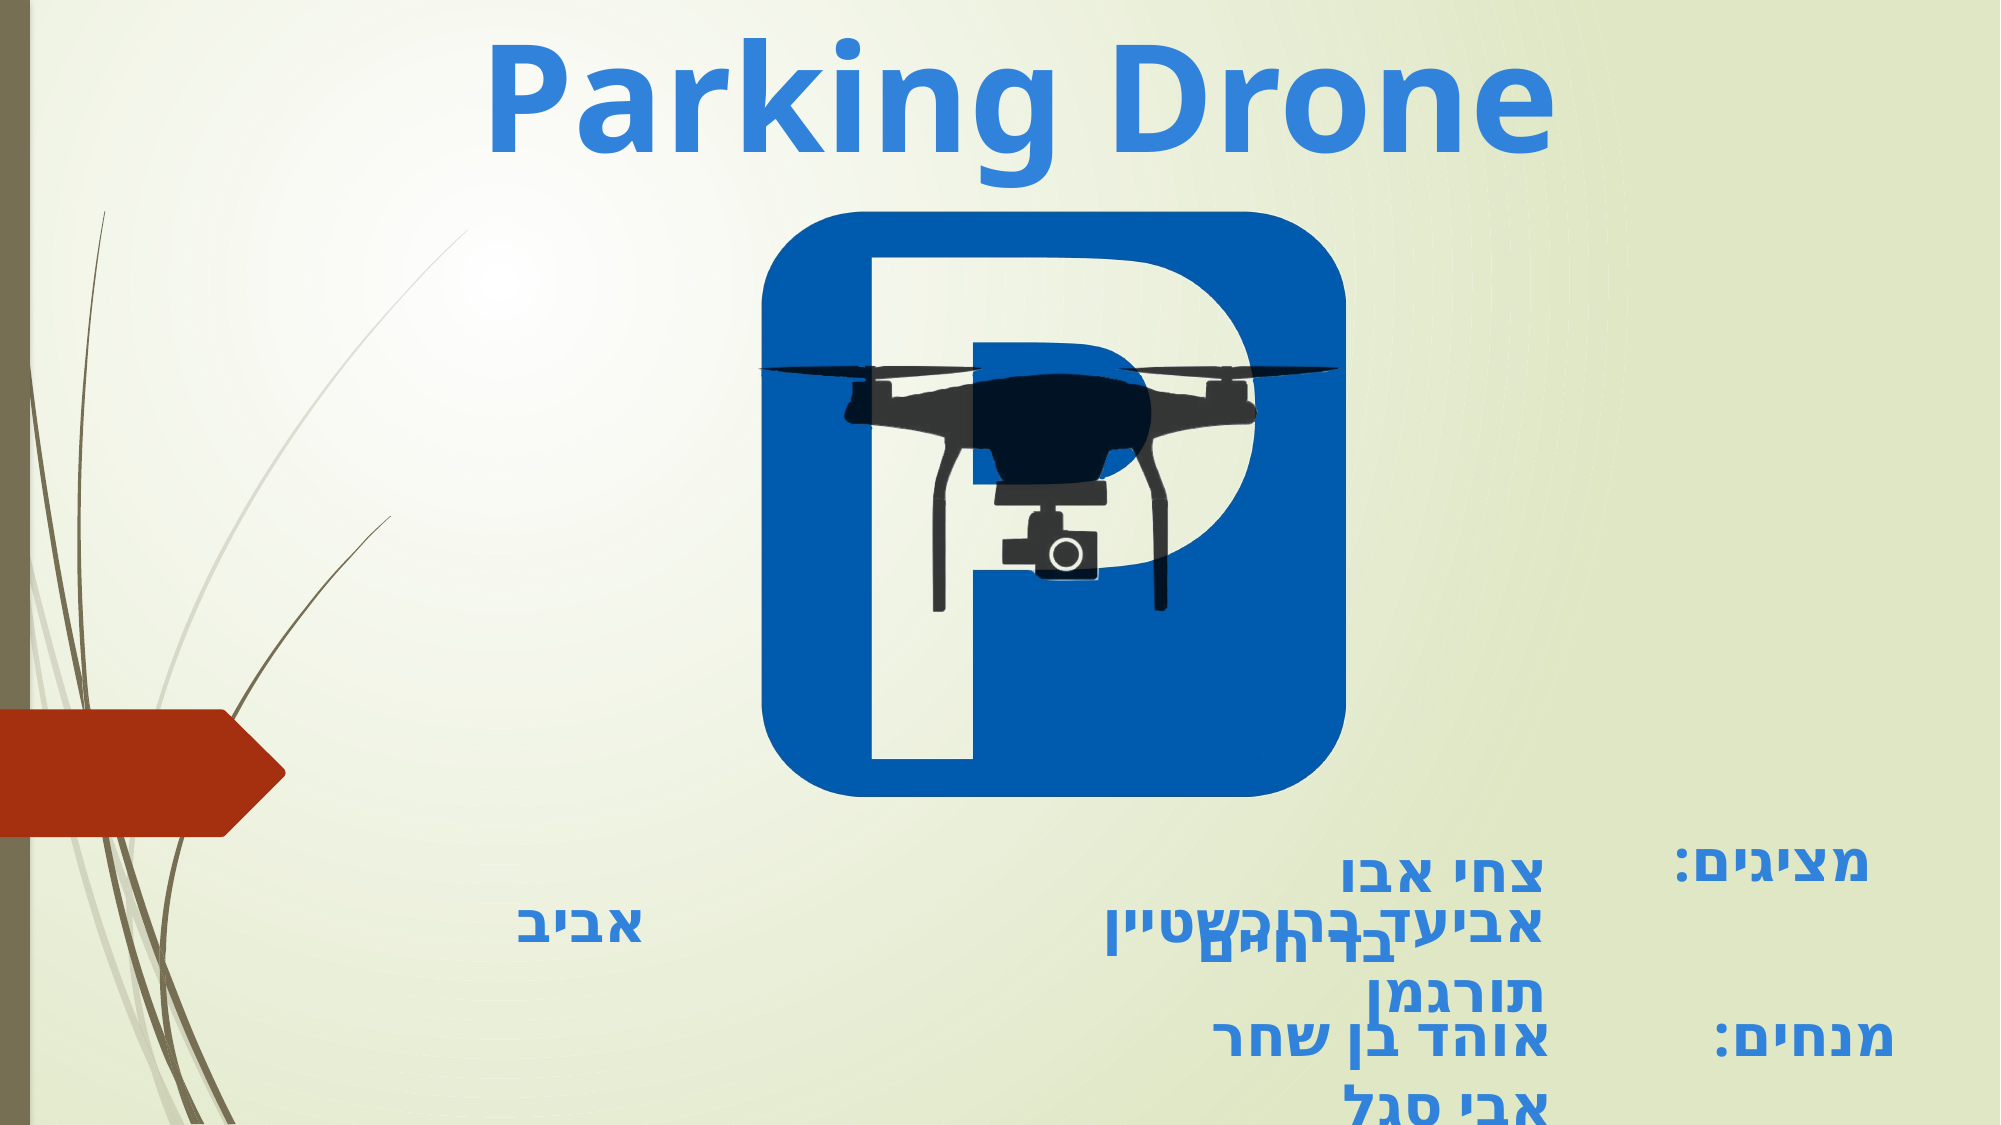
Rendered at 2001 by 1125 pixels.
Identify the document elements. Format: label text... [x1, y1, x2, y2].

text_box Parking Drone [464, 0, 1642, 190]
text_box צחי אבו בר חיים [438, 826, 1563, 982]
picture [755, 206, 1351, 802]
text_box מציגים: [1641, 816, 1888, 901]
text_box מנחים: [1666, 991, 1913, 1076]
text_box אביעד ברוכשטיין אביב תורגמן [438, 982, 1563, 1033]
text_box אוהד בן שחר אבי סגל [444, 990, 1569, 1125]
